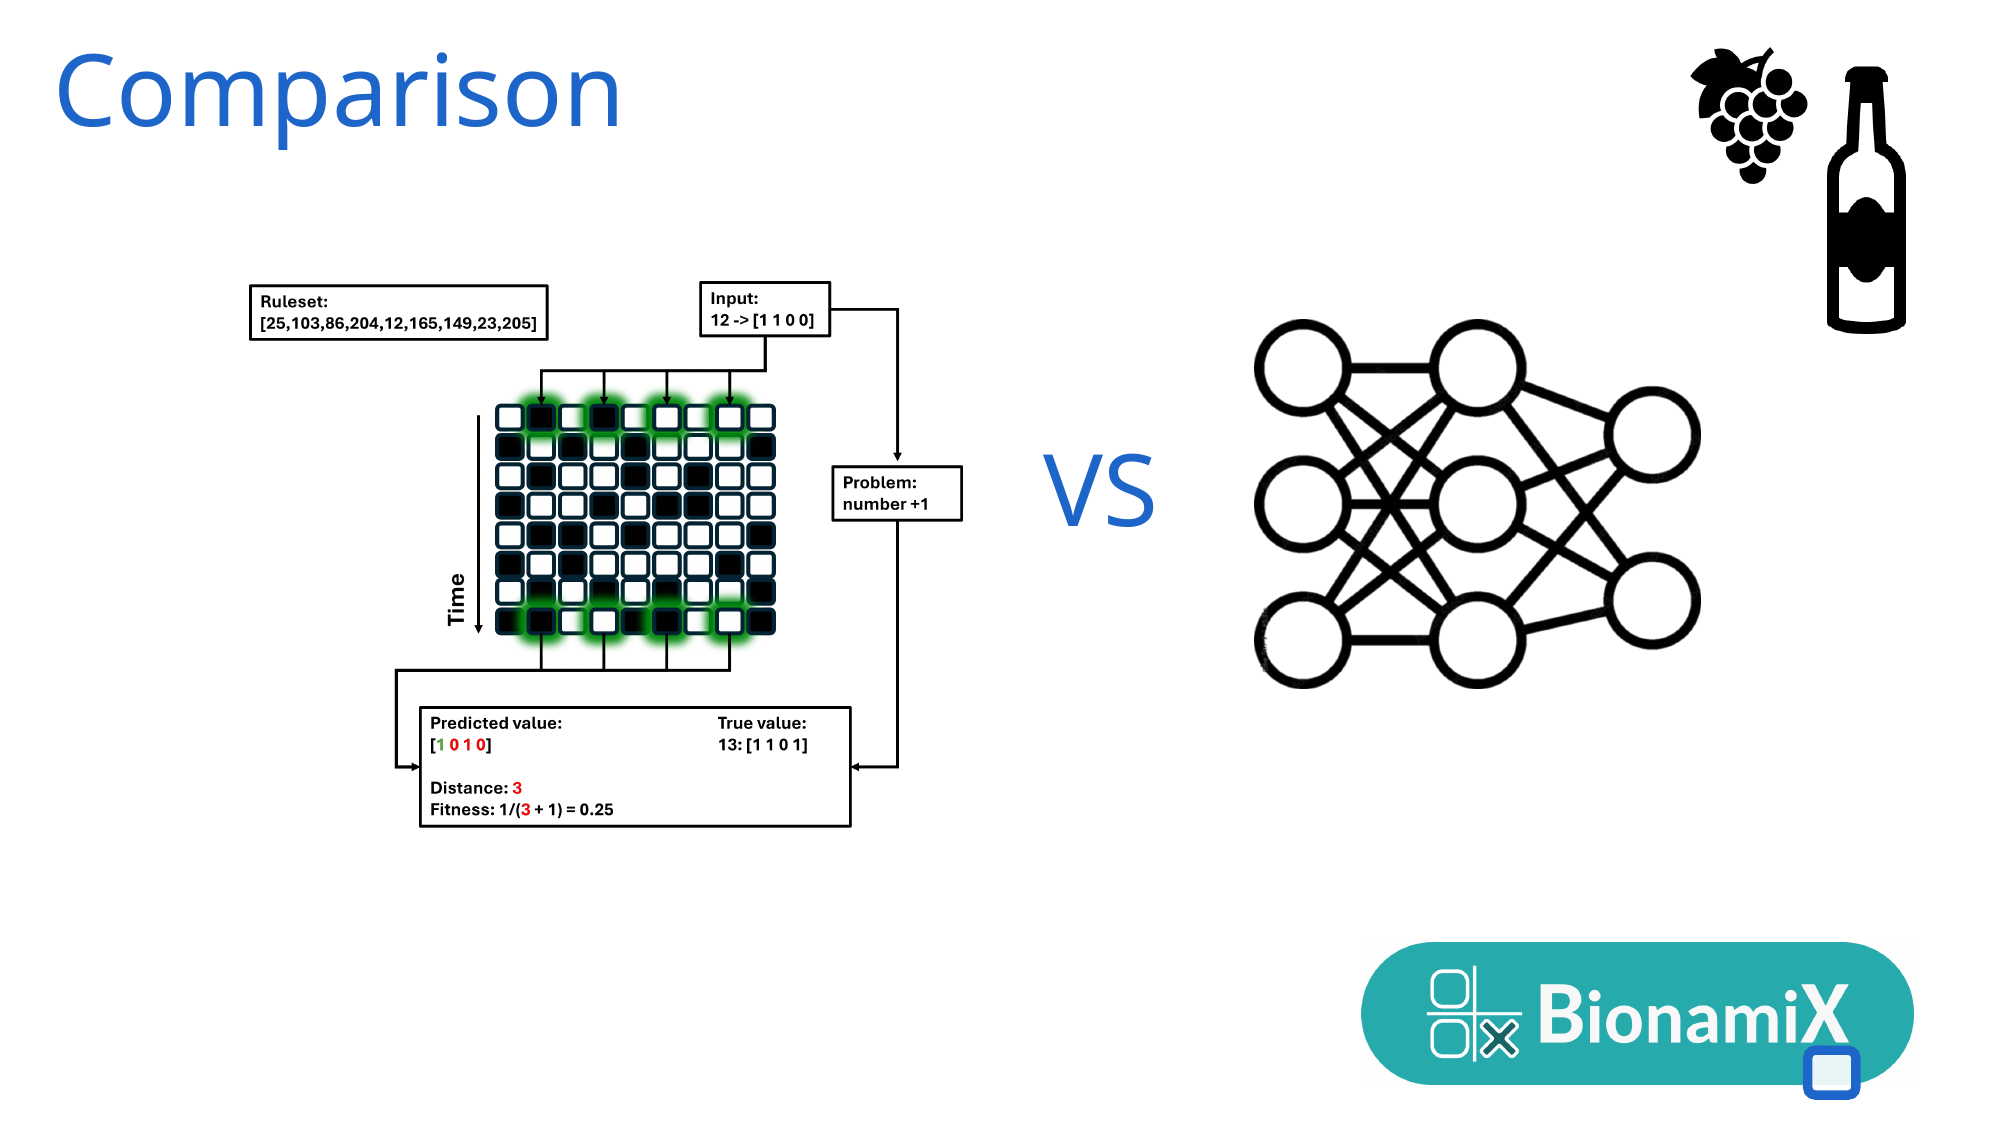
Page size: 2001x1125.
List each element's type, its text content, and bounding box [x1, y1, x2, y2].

slide_number 34 [1412, 1085, 1863, 1103]
text_box VS [963, 399, 1254, 556]
picture [1254, 319, 1702, 690]
picture [1674, 38, 1941, 347]
picture [1361, 941, 1914, 1085]
picture [248, 280, 963, 832]
title Comparison [13, 0, 666, 157]
